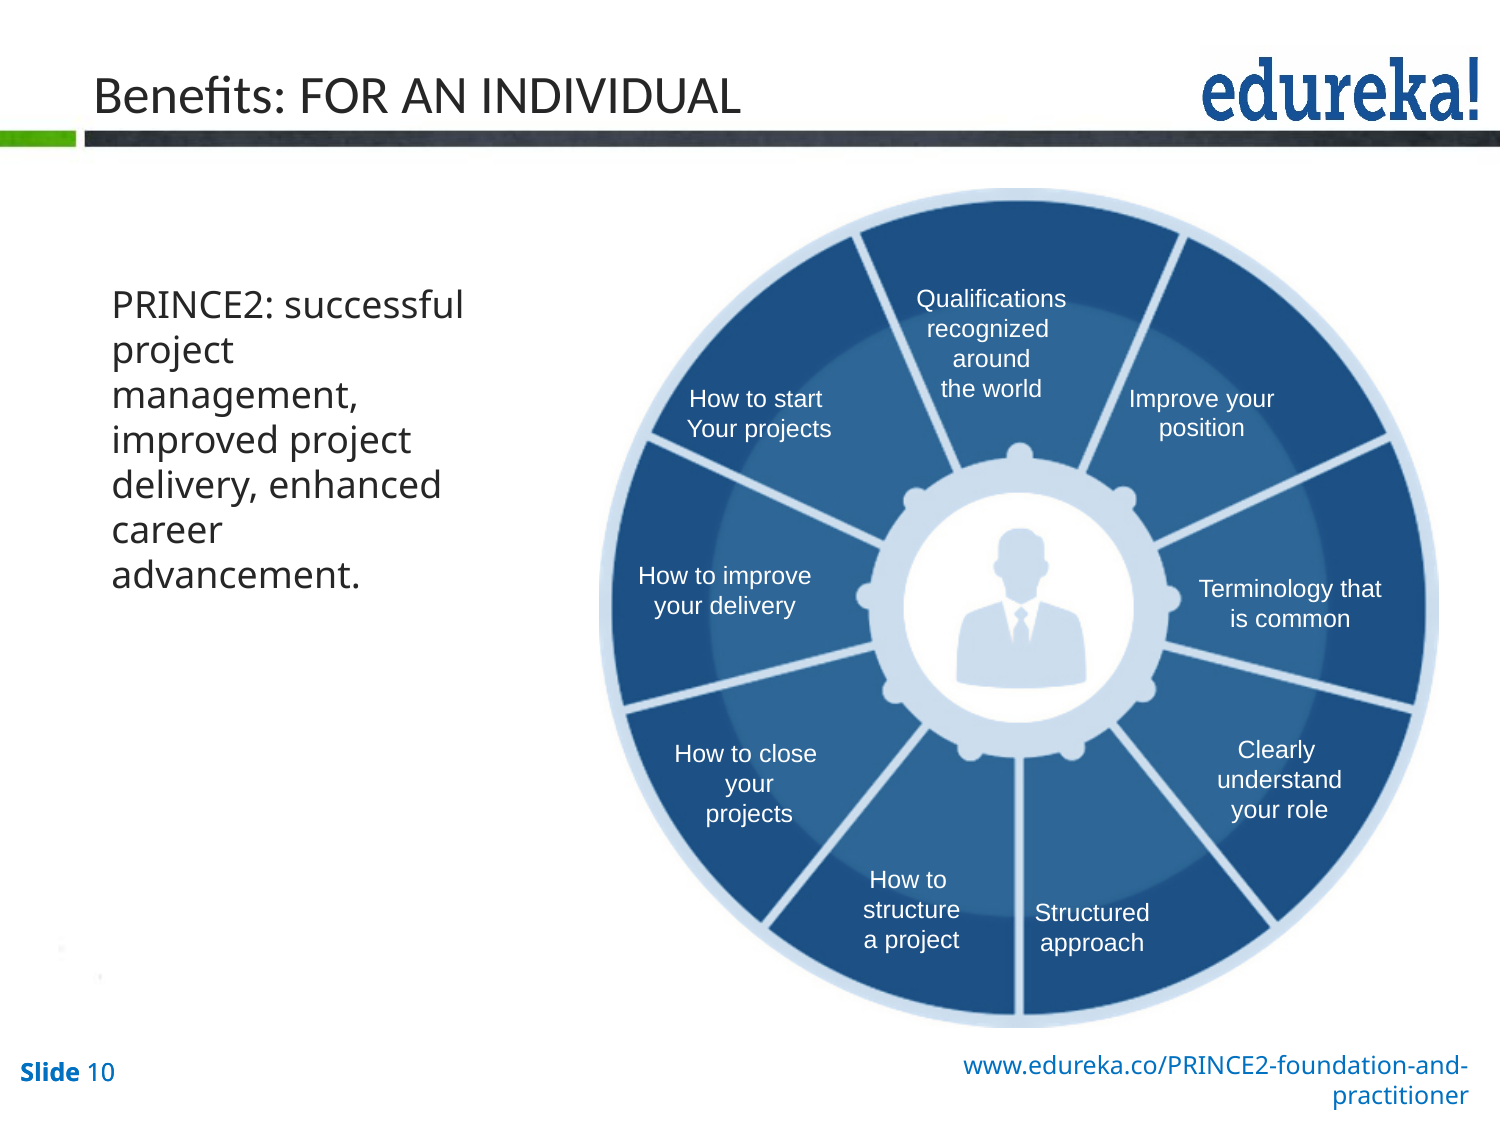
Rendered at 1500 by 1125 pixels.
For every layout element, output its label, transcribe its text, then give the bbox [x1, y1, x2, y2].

picture [0, 0, 1500, 1125]
text_box PRINCE2: successful project management, improved project delivery, enhanced career advancement. [96, 273, 529, 604]
title Benefits: FOR AN INDIVIDUAL [78, 35, 1373, 149]
